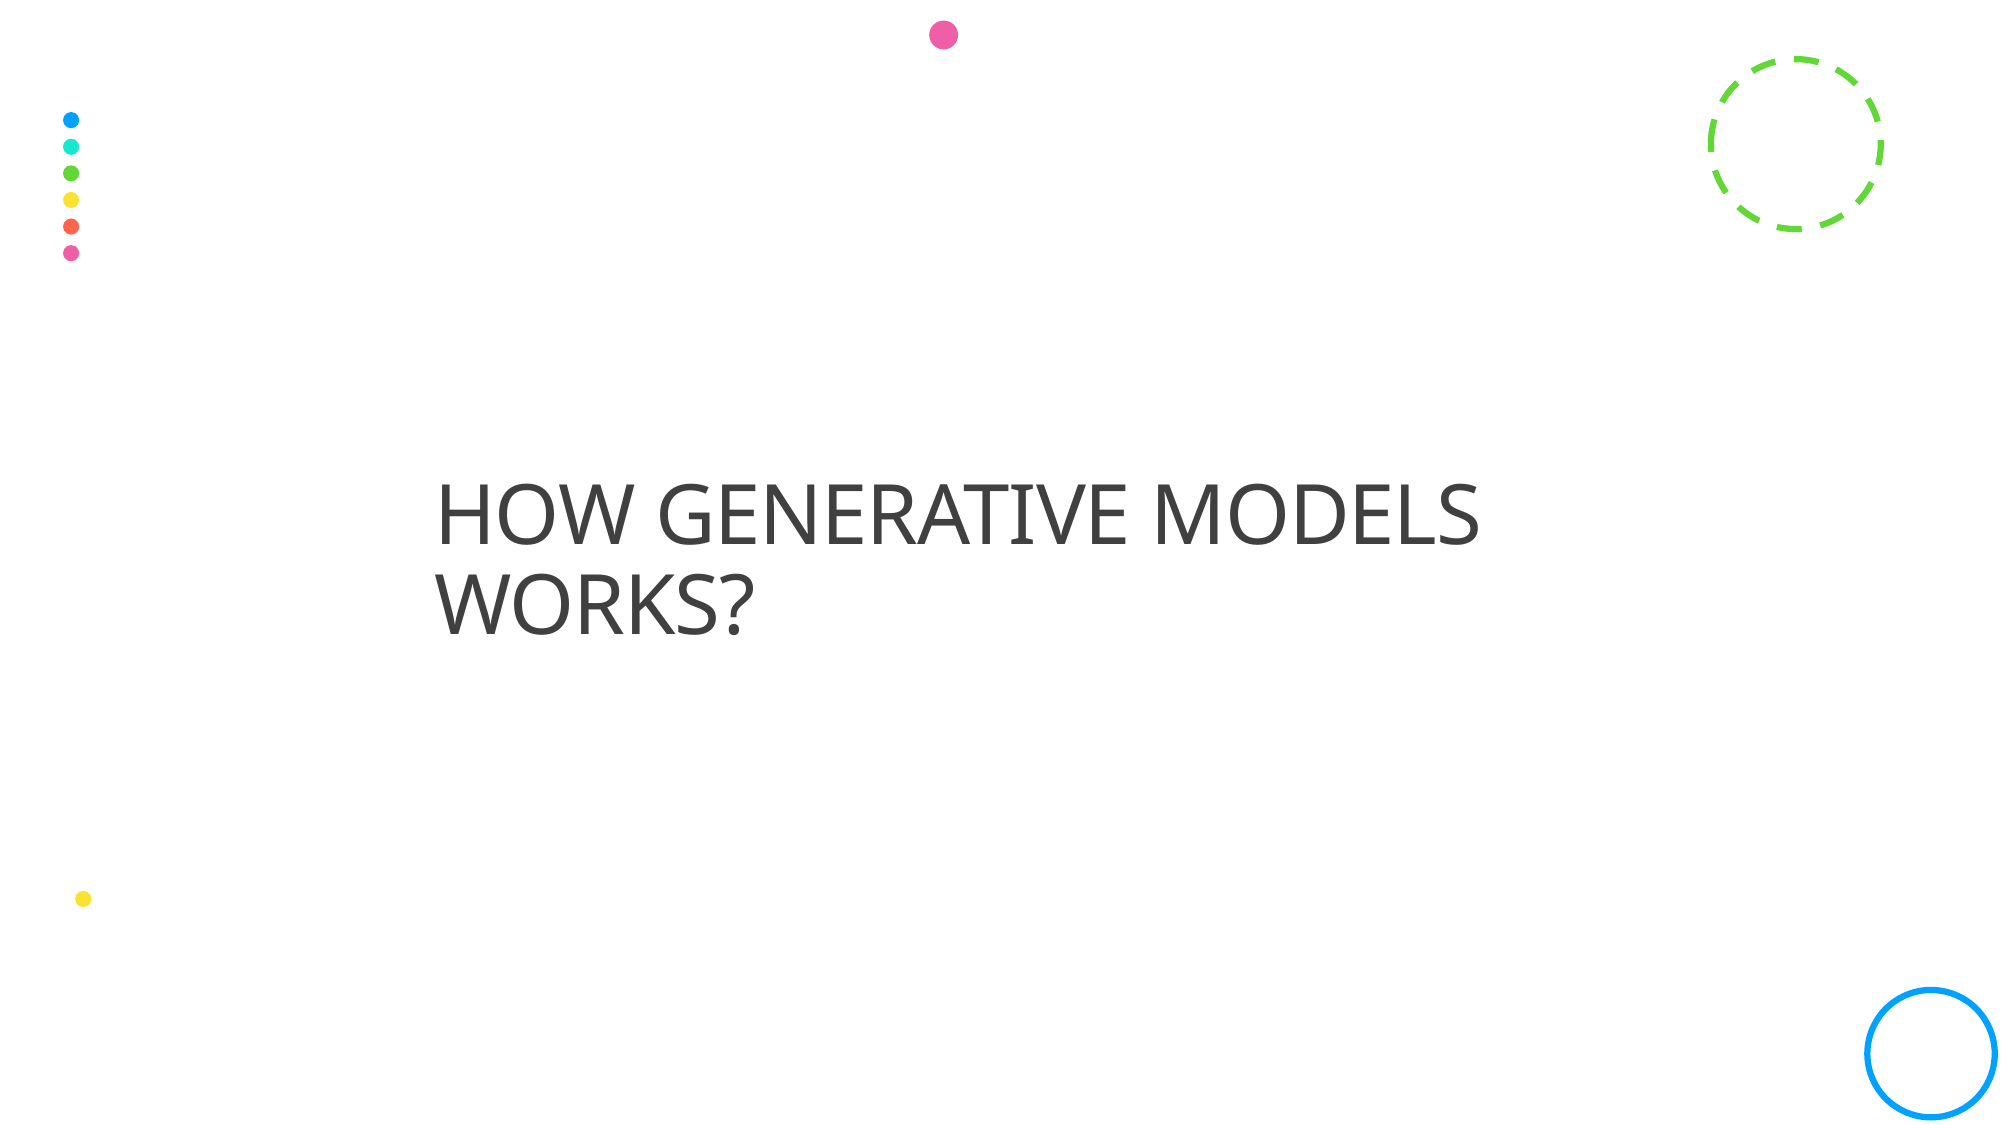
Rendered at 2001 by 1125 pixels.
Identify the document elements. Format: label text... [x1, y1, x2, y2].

title HOW GENERATIVE MODELS WORKS? [434, 420, 1744, 705]
slide_number 41 [1803, 1057, 1932, 1118]
